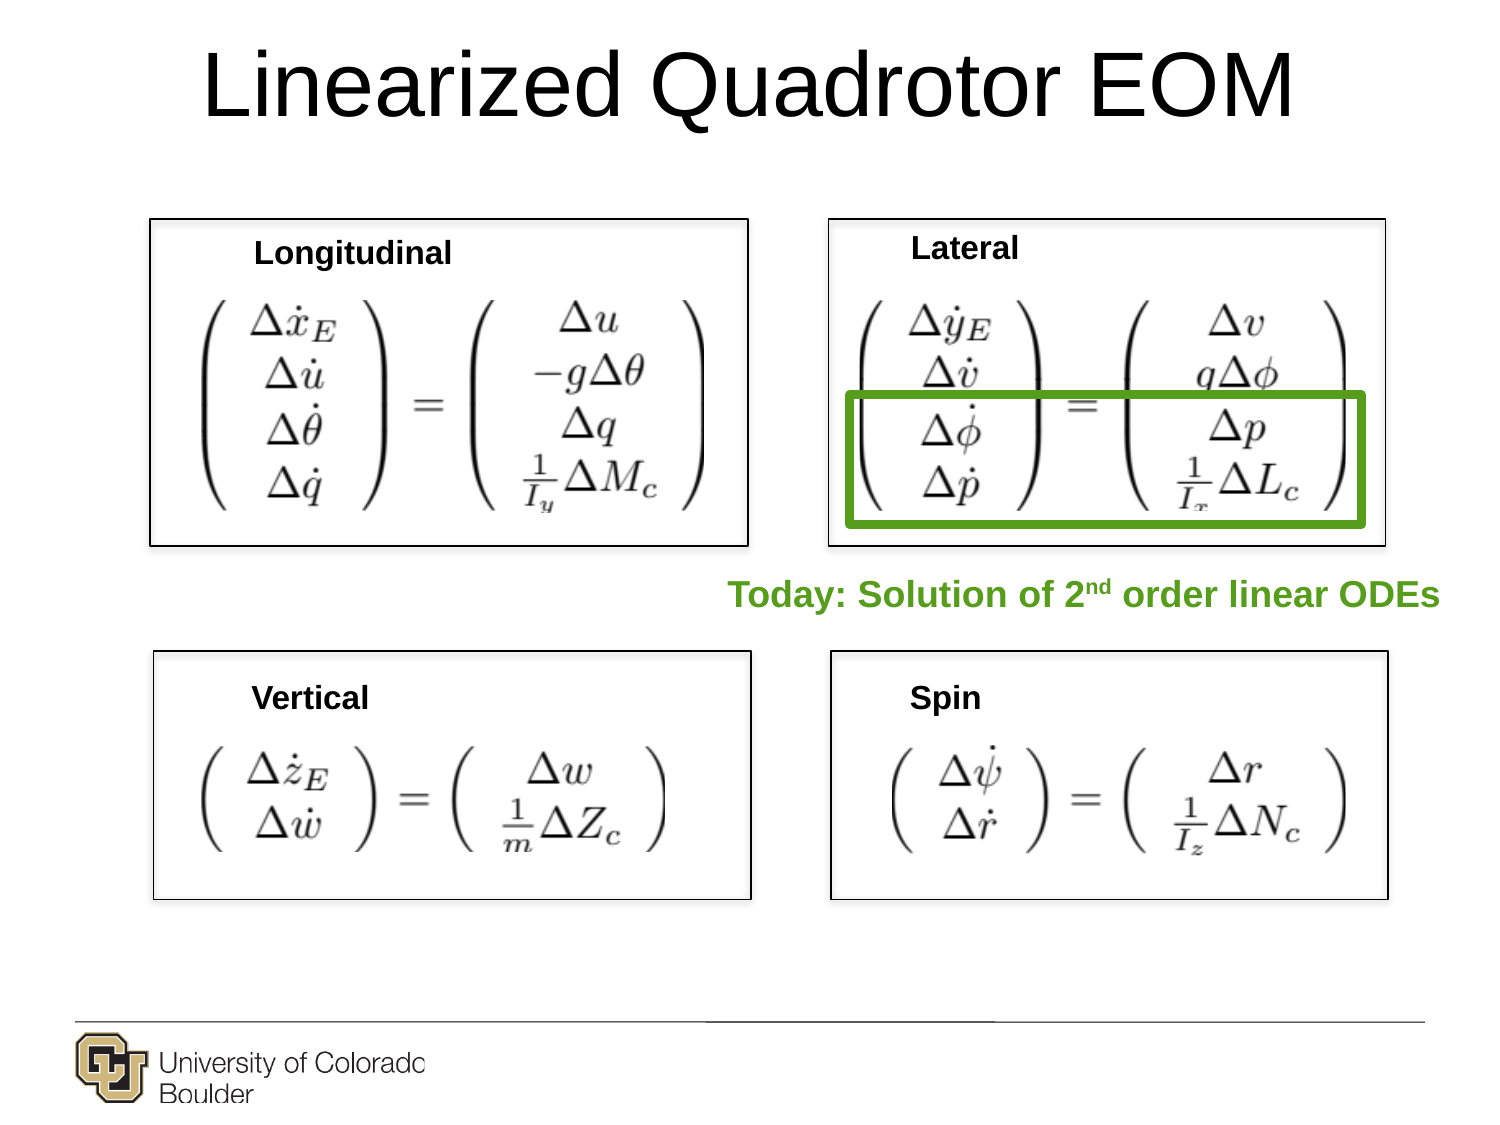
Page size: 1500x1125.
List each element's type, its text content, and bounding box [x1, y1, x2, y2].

picture [859, 299, 1346, 511]
text_box [830, 651, 1388, 900]
title Linearized Quadrotor EOM [75, 26, 1425, 134]
text_box [153, 651, 752, 900]
text_box [828, 218, 1386, 547]
picture [200, 299, 705, 513]
text_box [149, 218, 748, 547]
text_box Today: Solution of 2nd order linear ODEs [712, 562, 1494, 638]
text_box [849, 394, 1362, 525]
picture [200, 744, 665, 852]
picture [891, 744, 1346, 856]
